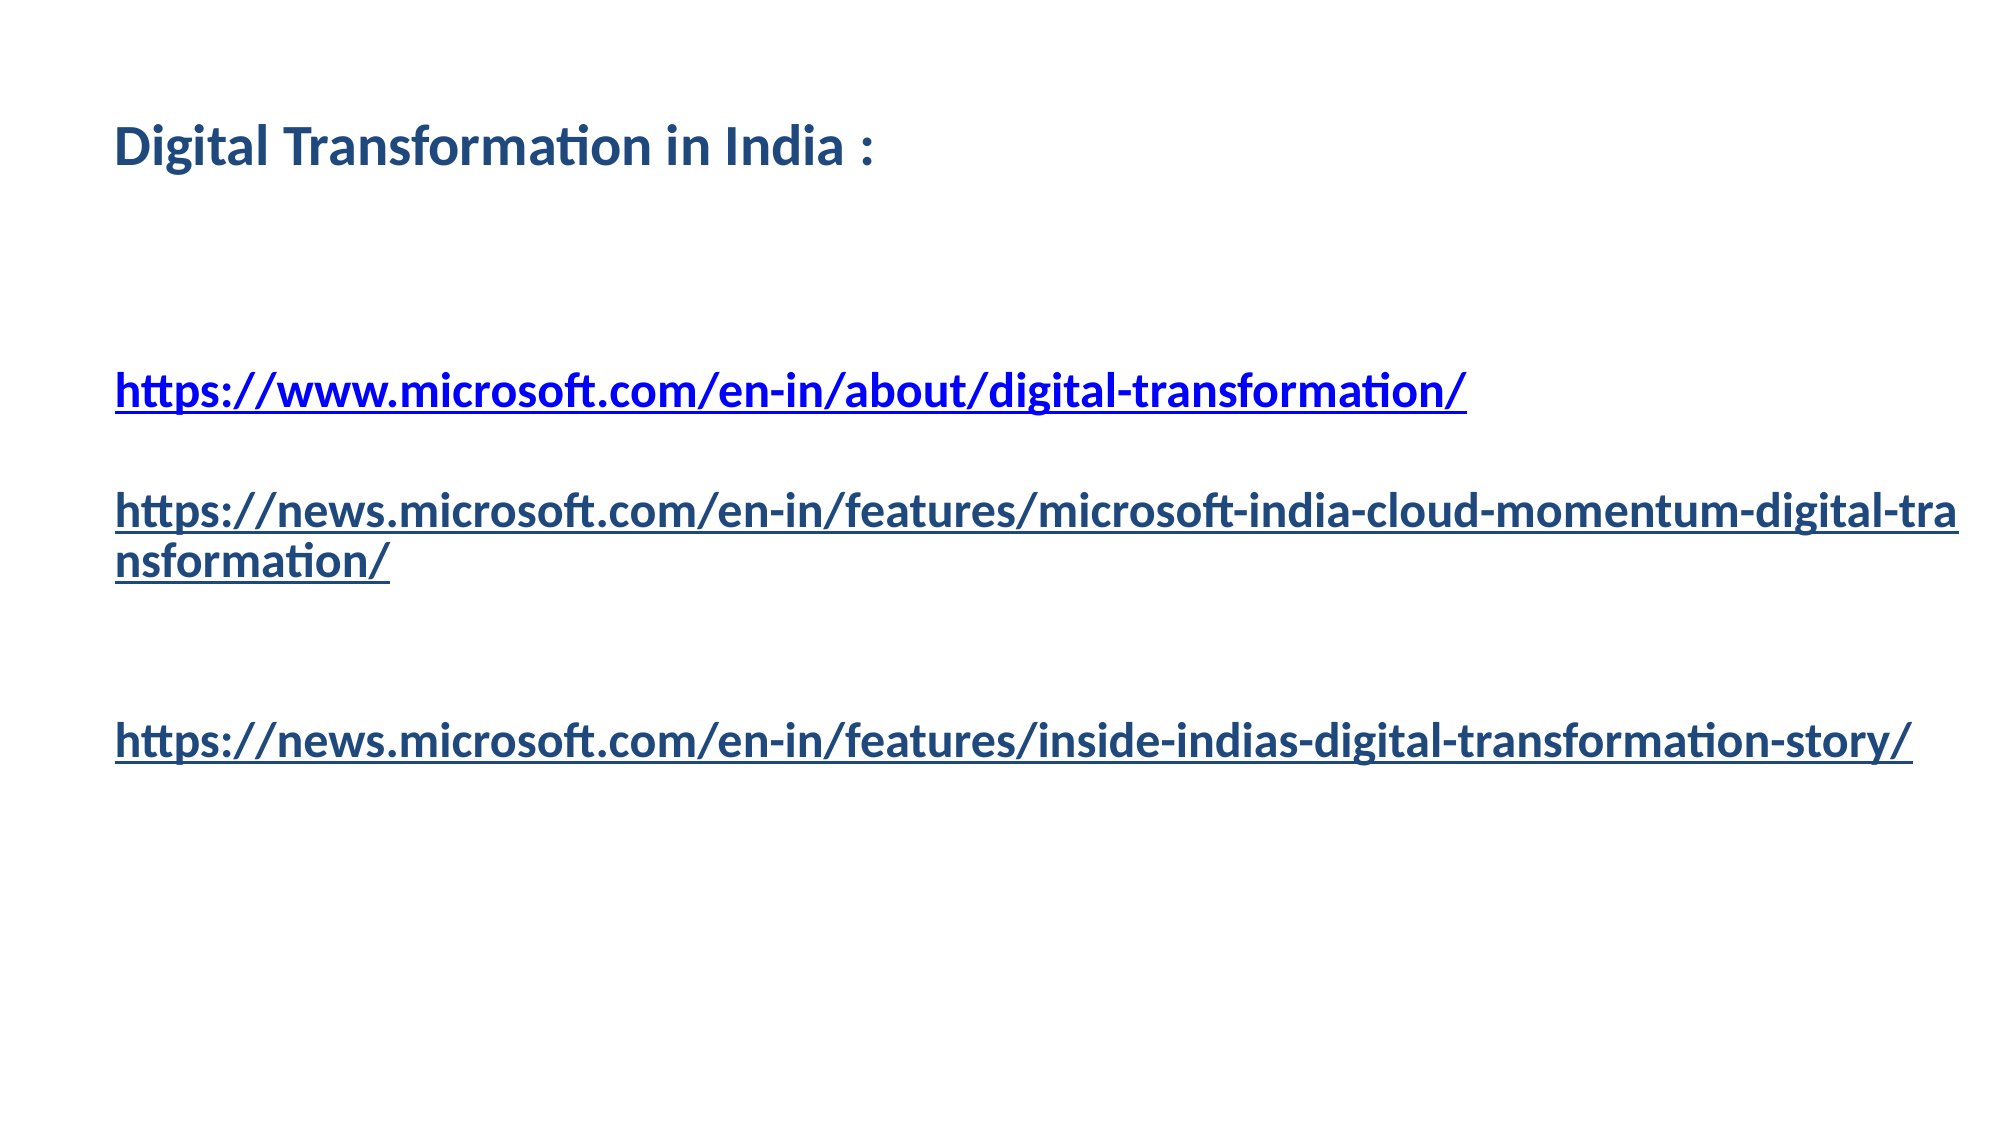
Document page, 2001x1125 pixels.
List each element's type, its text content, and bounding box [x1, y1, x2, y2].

text_box Digital Transformation in India : https://www.microsoft.com/en-in/about/digital-transformation/ https://news.microsoft.com/en-in/features/microsoft-india-cloud-momentum-digital-transformation/ https://news.microsoft.com/en-in/features/inside-indias-digital-transformation-story/ [99, 99, 1975, 725]
